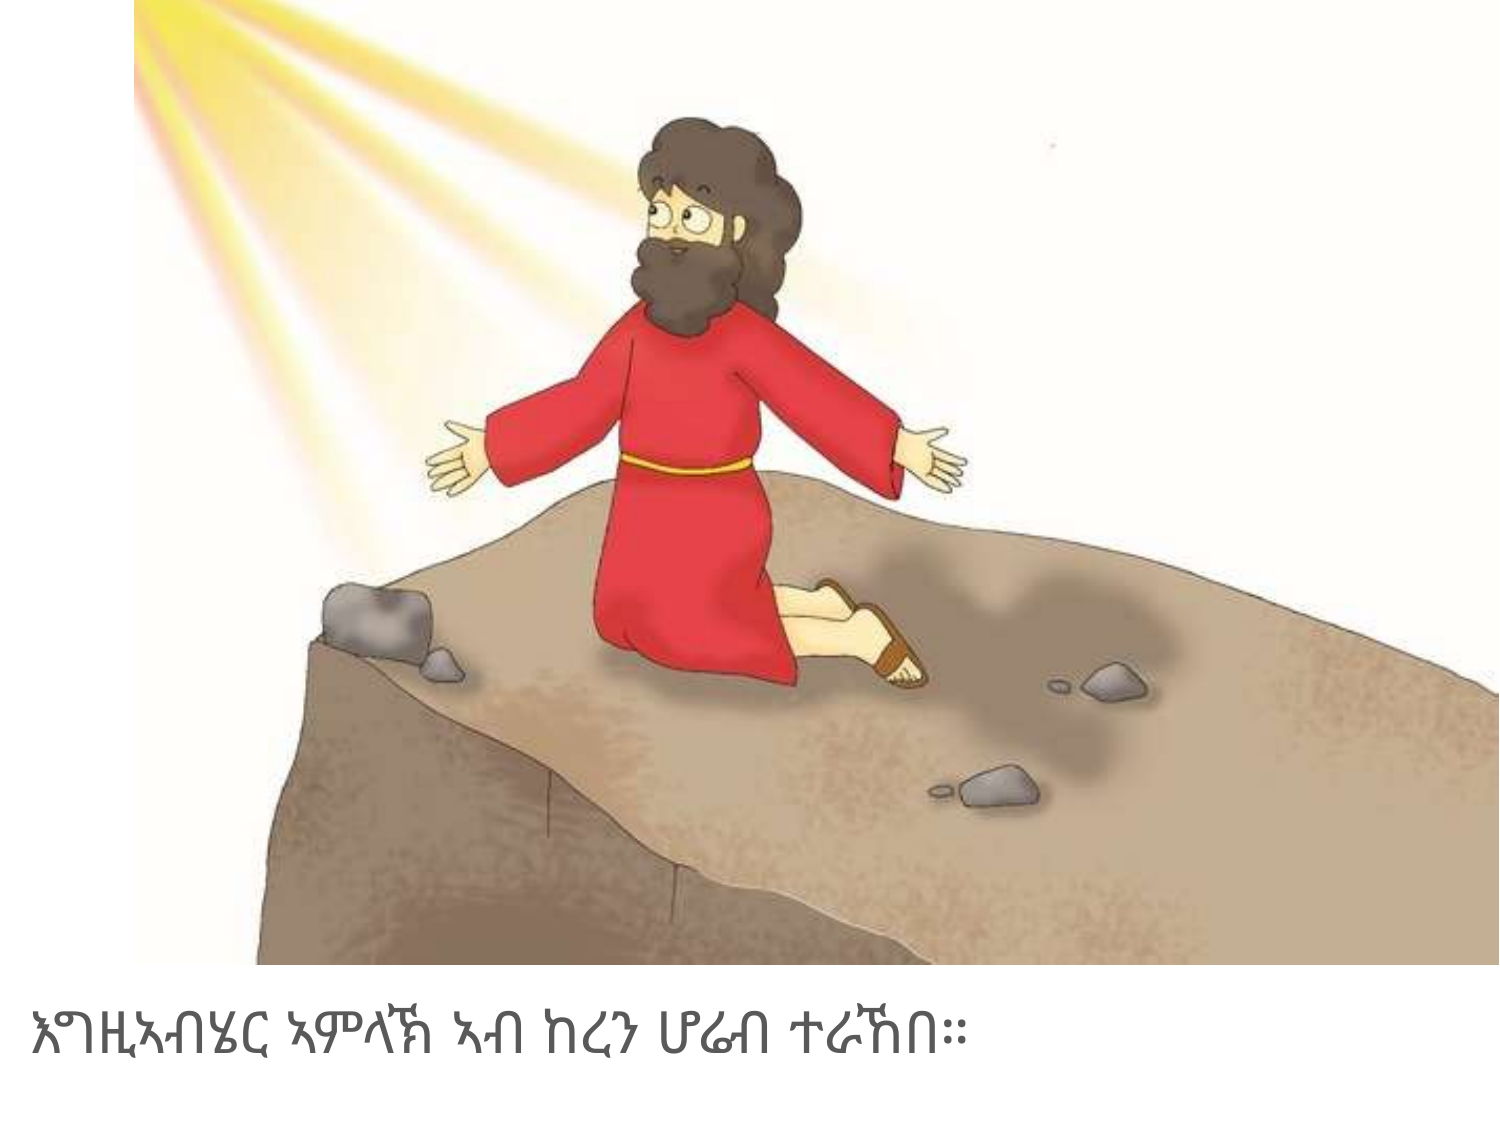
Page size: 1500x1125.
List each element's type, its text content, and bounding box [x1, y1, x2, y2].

picture [133, 0, 1499, 965]
text_box እግዚኣብሄር ኣምላኽ ኣብ ከረን ሆሬብ ተራኸበ። [14, 987, 1500, 1073]
